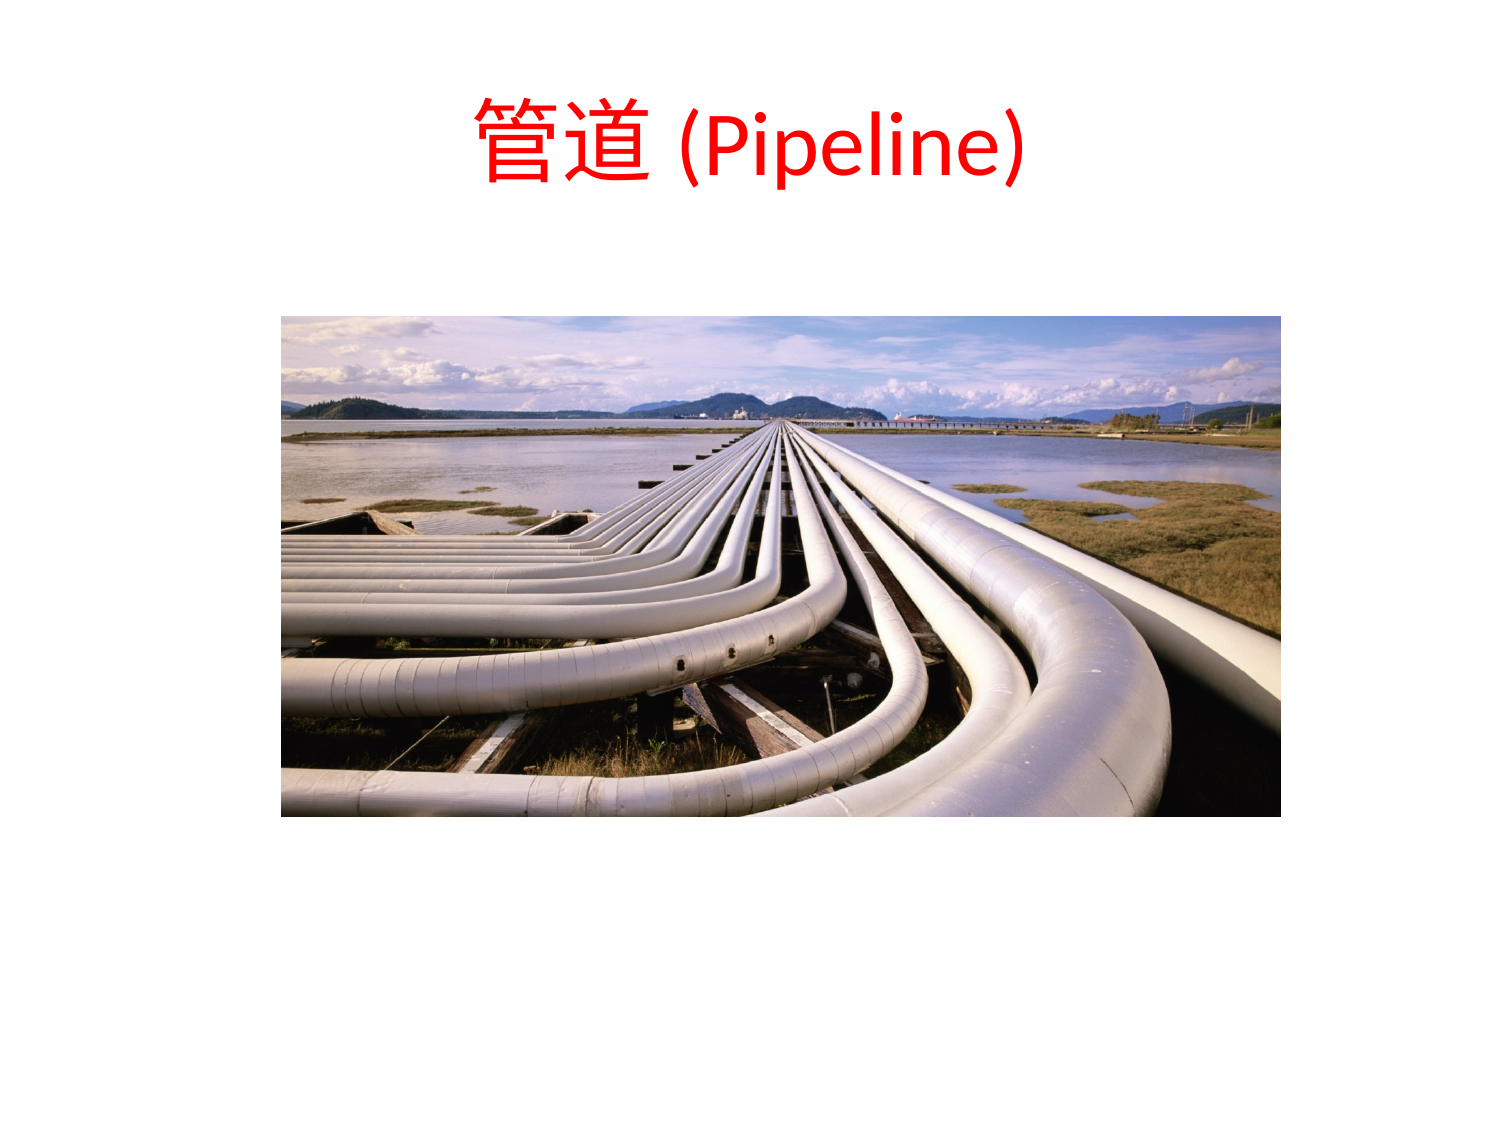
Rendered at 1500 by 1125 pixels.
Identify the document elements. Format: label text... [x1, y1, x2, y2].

title 管道(Pipeline) [75, 45, 1425, 233]
picture [280, 316, 1282, 817]
